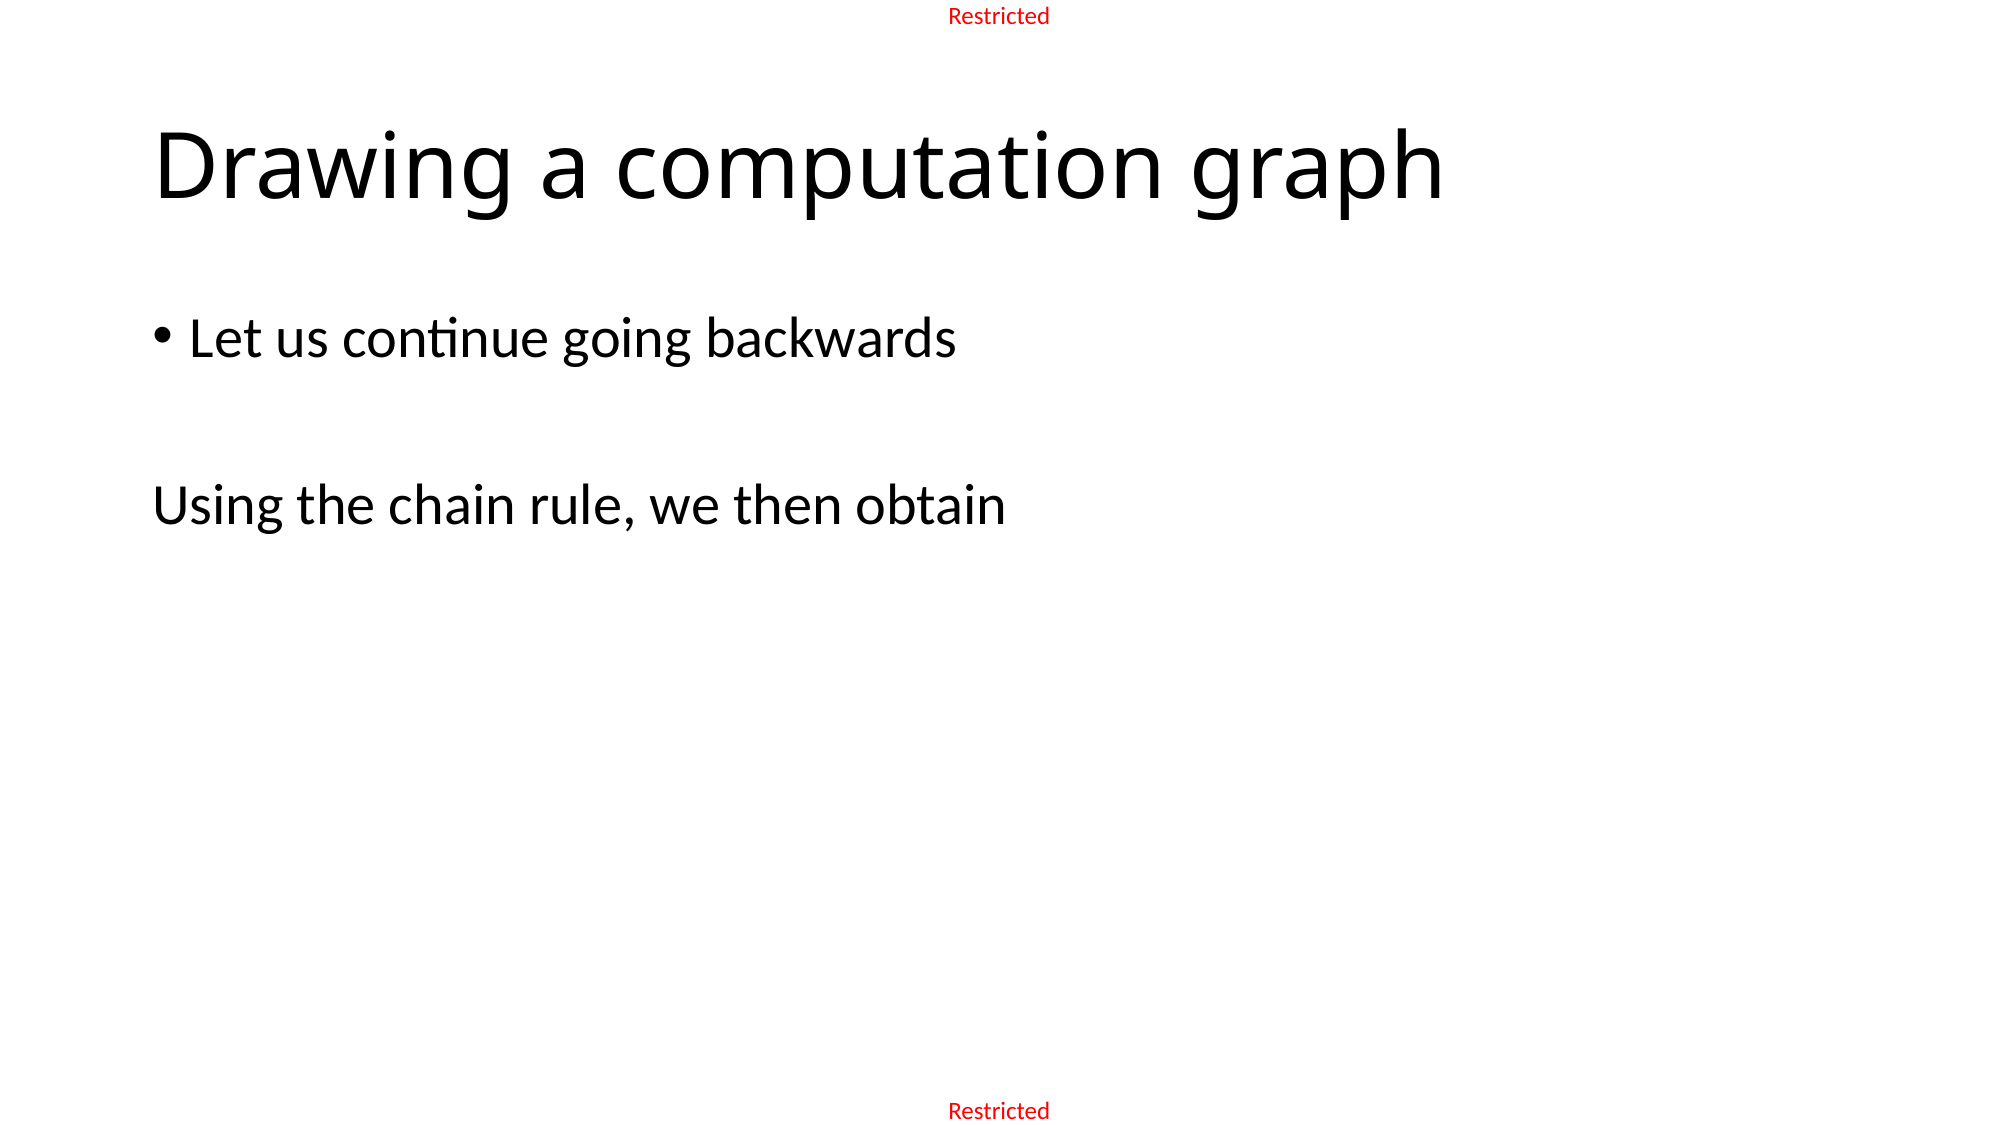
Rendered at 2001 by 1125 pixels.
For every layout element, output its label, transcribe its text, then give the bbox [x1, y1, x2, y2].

title Drawing a computation graph [137, 59, 1863, 278]
